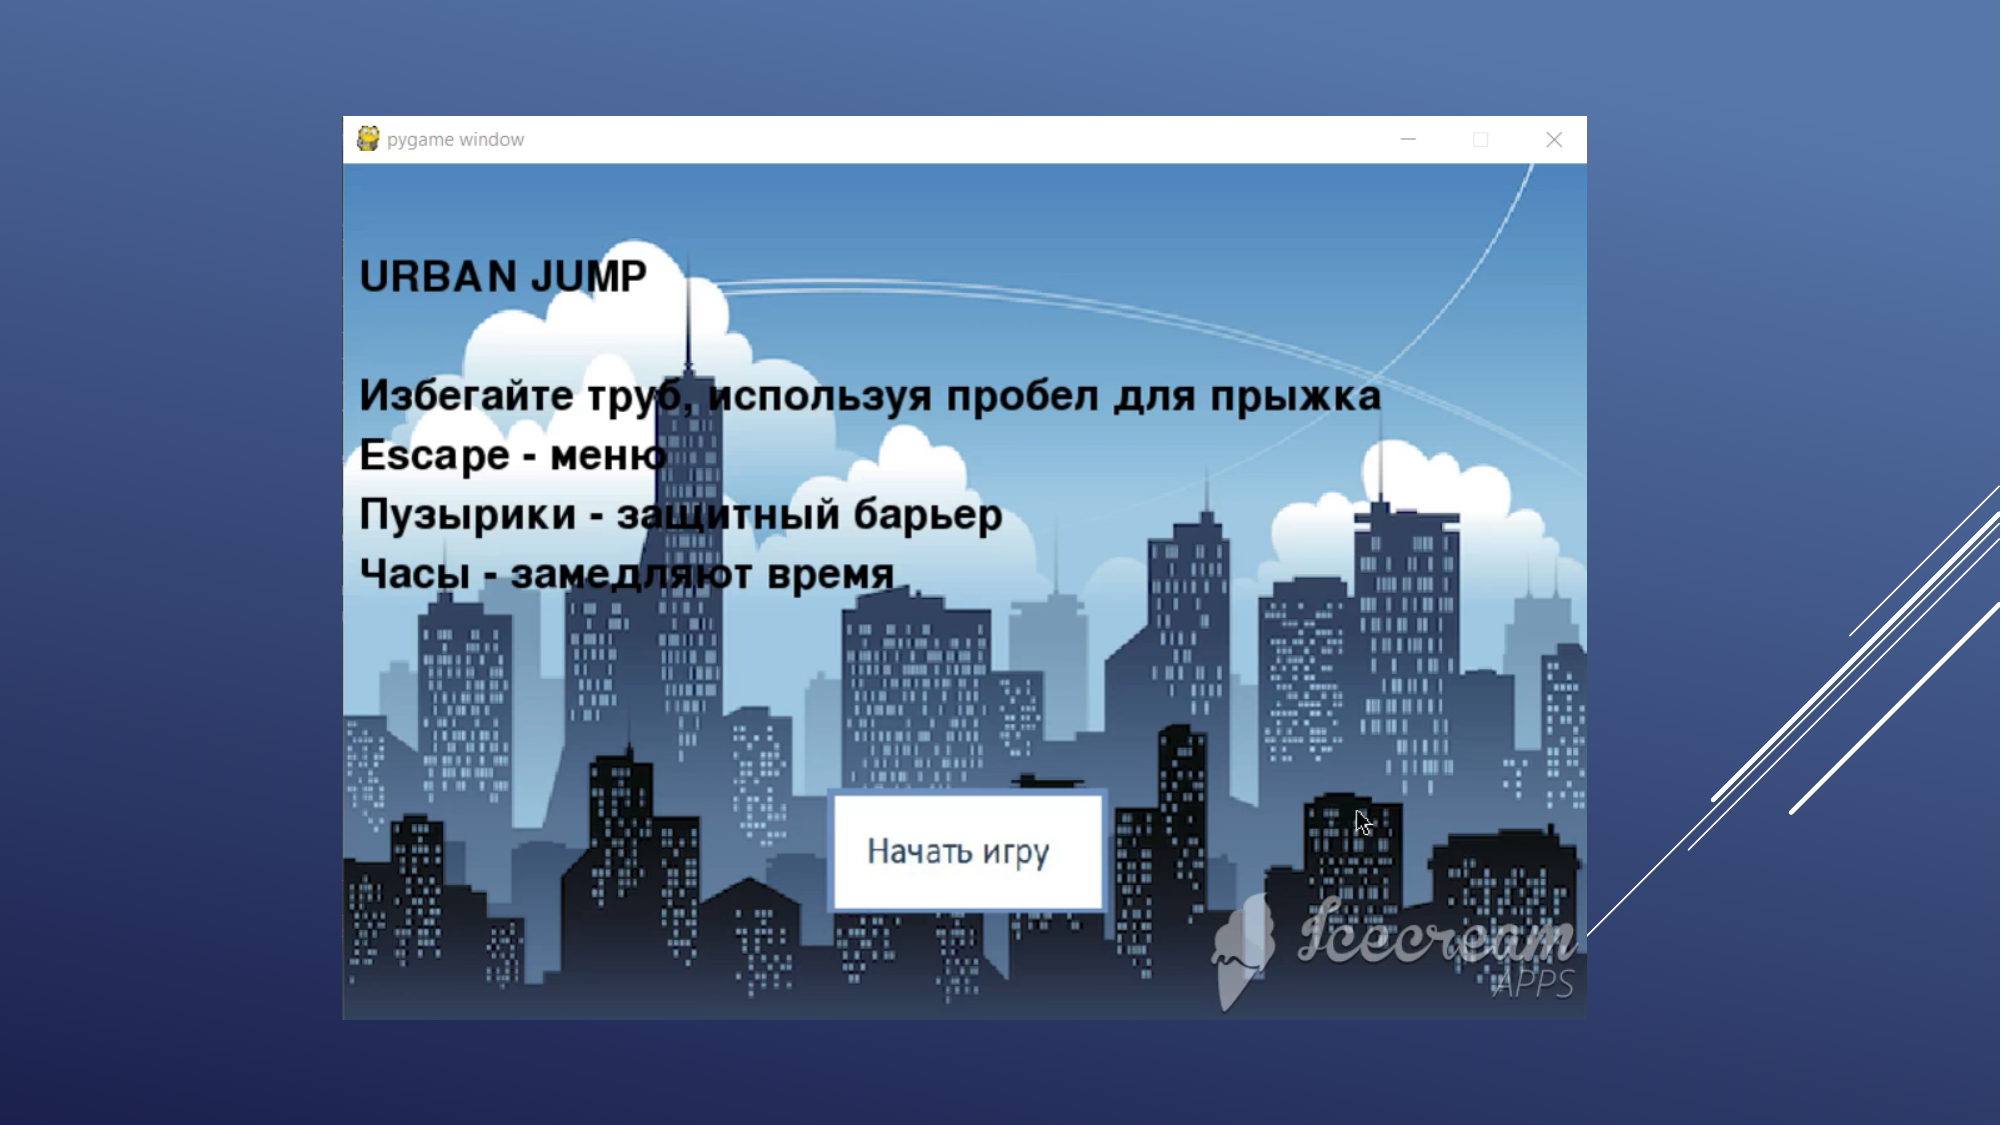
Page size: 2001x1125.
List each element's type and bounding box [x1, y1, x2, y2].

text_box [341, 115, 1588, 1021]
